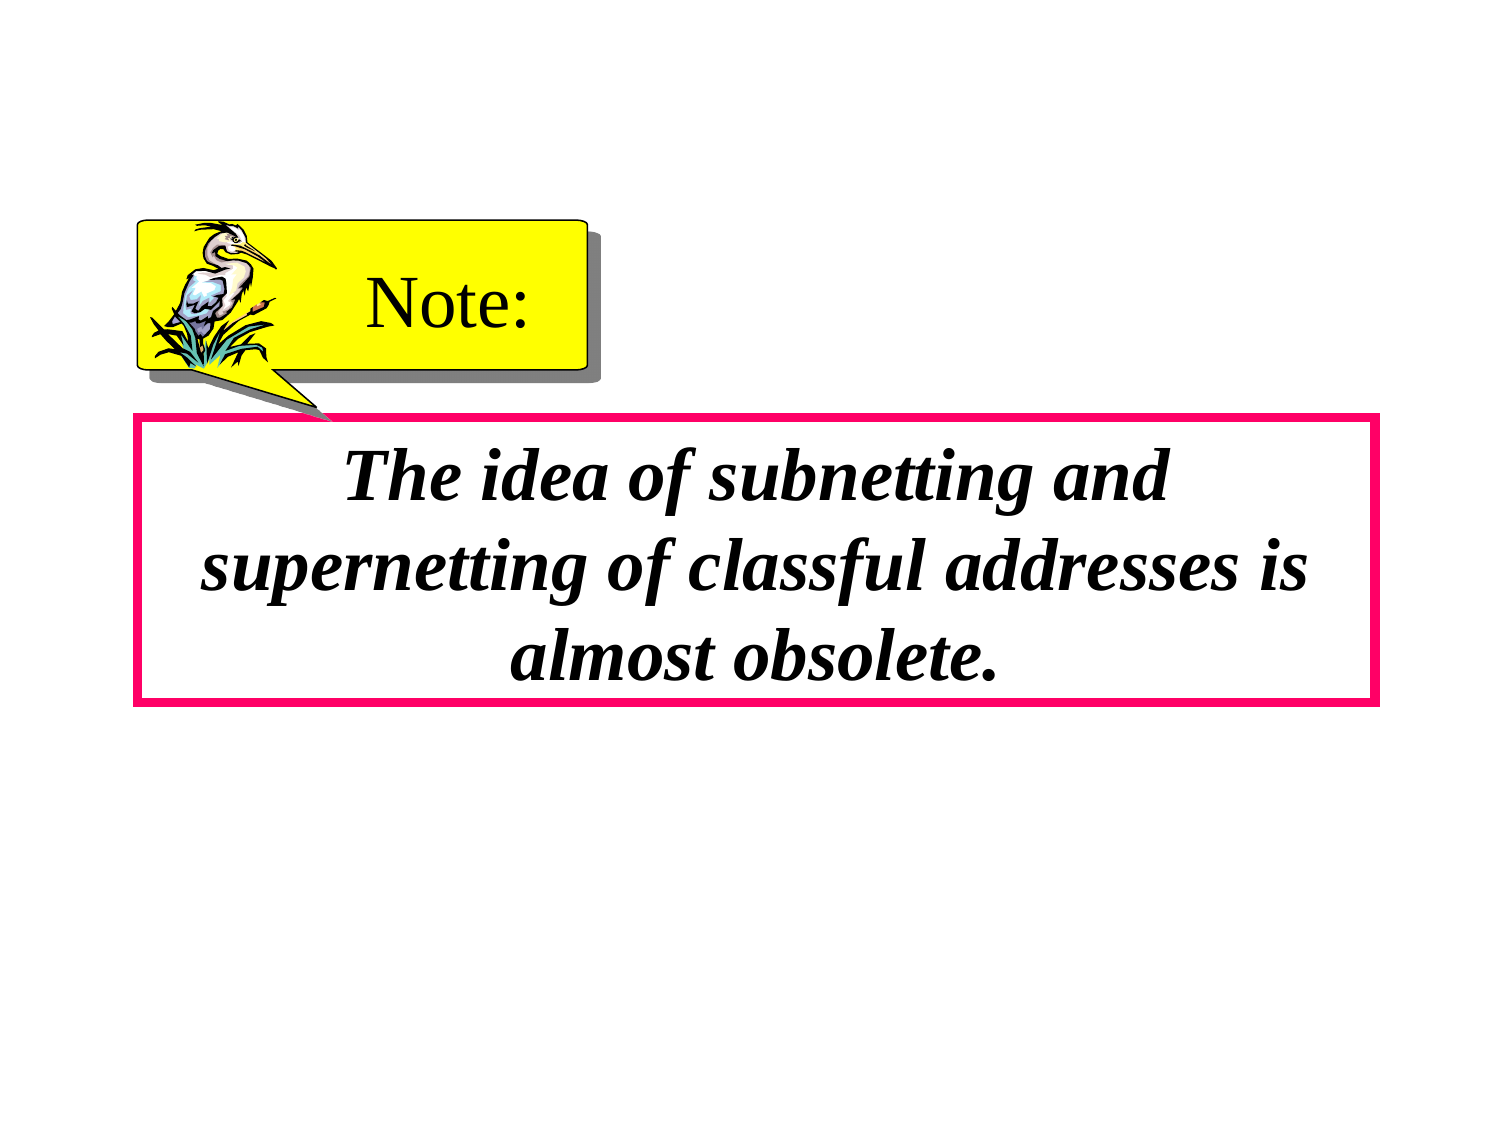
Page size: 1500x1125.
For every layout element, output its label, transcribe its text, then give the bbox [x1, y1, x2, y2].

text_box [137, 220, 149, 370]
text_box [192, 370, 317, 408]
text_box Note: [350, 245, 547, 350]
text_box The idea of subnetting and supernetting of classful addresses is almost obsolete. [137, 417, 1375, 703]
picture [149, 219, 279, 370]
text_box [279, 220, 588, 370]
